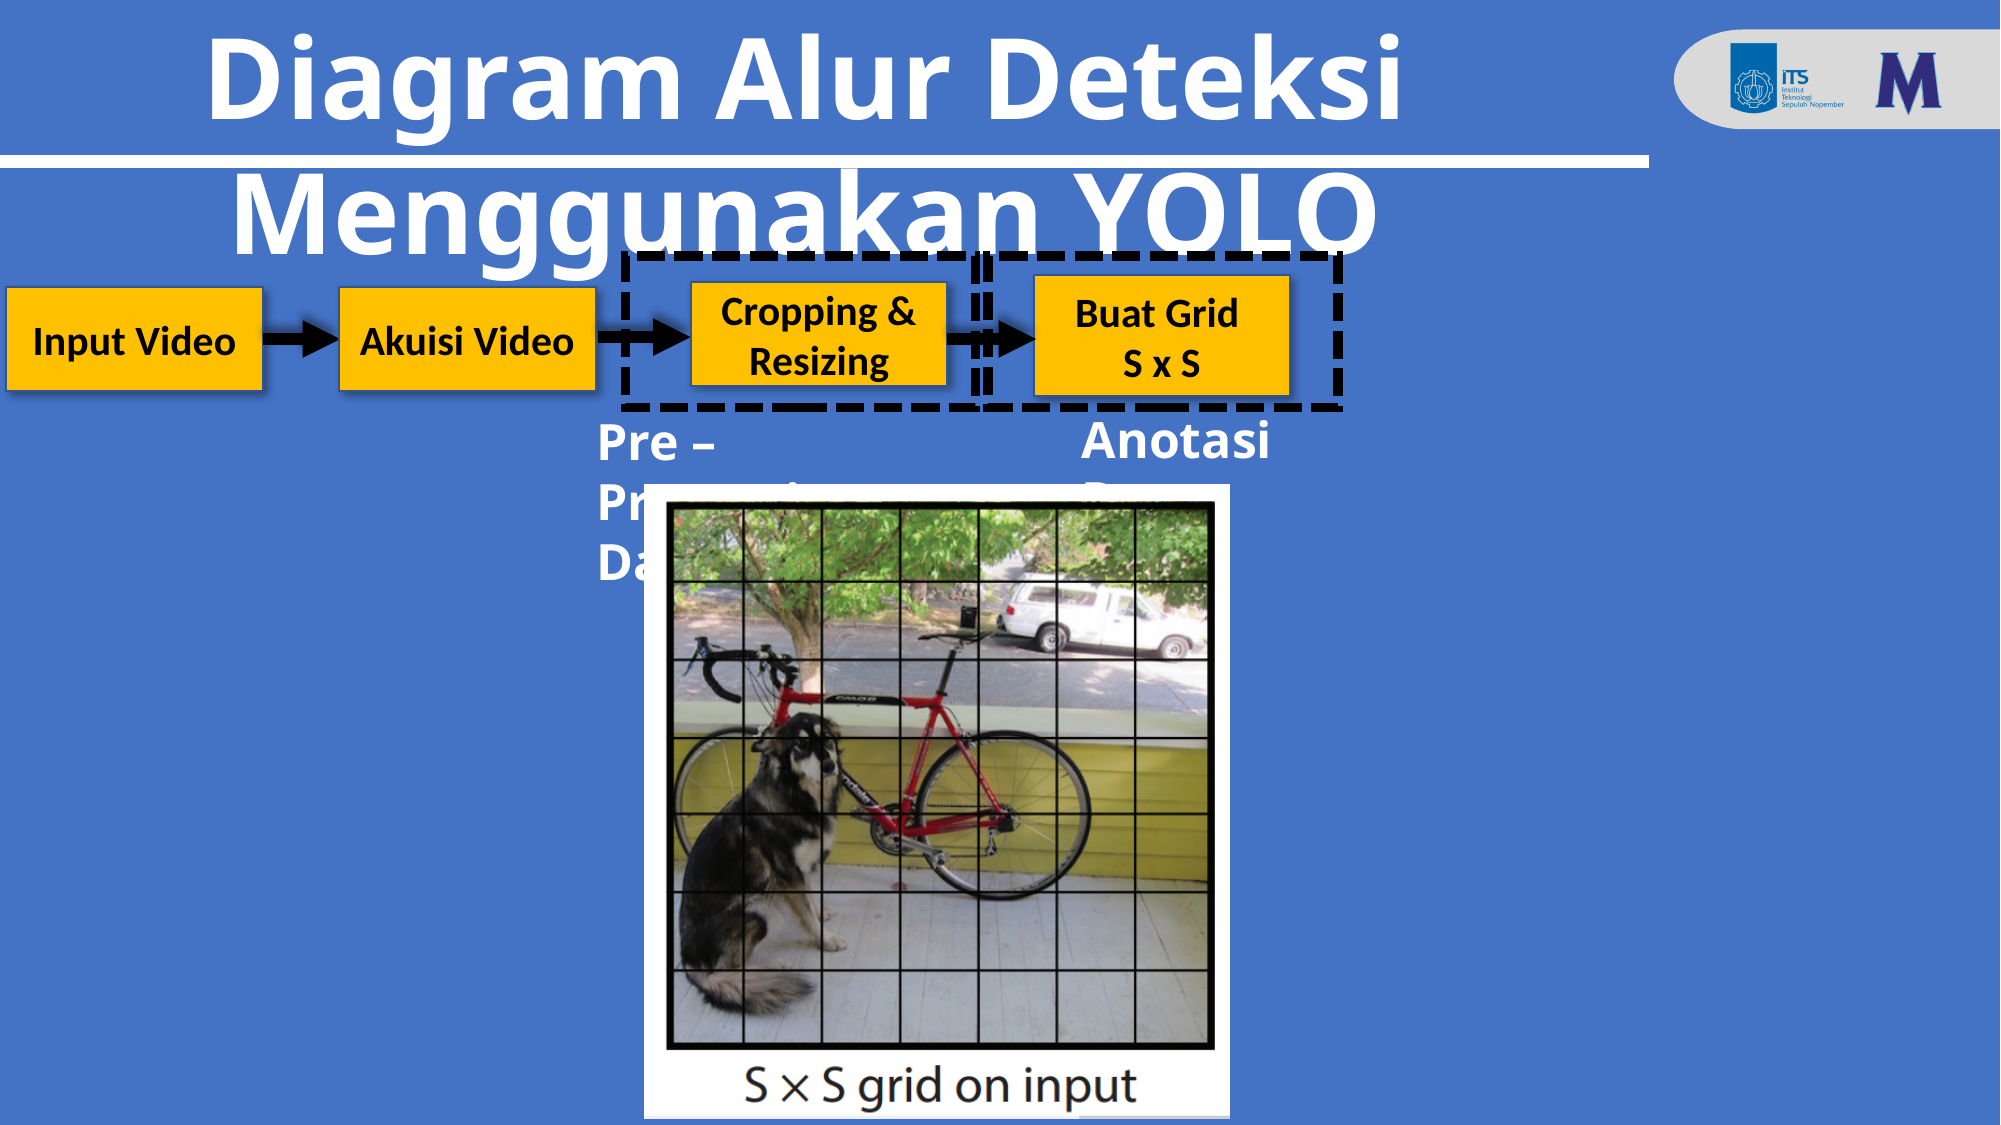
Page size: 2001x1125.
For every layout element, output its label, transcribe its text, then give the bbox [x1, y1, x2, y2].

text_box [624, 255, 976, 337]
text_box [624, 338, 976, 403]
text_box [987, 255, 1339, 409]
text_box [1673, 29, 2000, 130]
text_box Cropping & Resizing [690, 281, 948, 387]
text_box Pre – Processing Data [581, 403, 997, 598]
text_box Input Video [5, 286, 264, 392]
picture [644, 484, 1230, 1119]
text_box Akuisi Video [338, 286, 597, 392]
text_box Diagram Alur Deteksi Menggunakan YOLO [0, 0, 1660, 285]
text_box Anotasi Data [1067, 401, 1326, 537]
